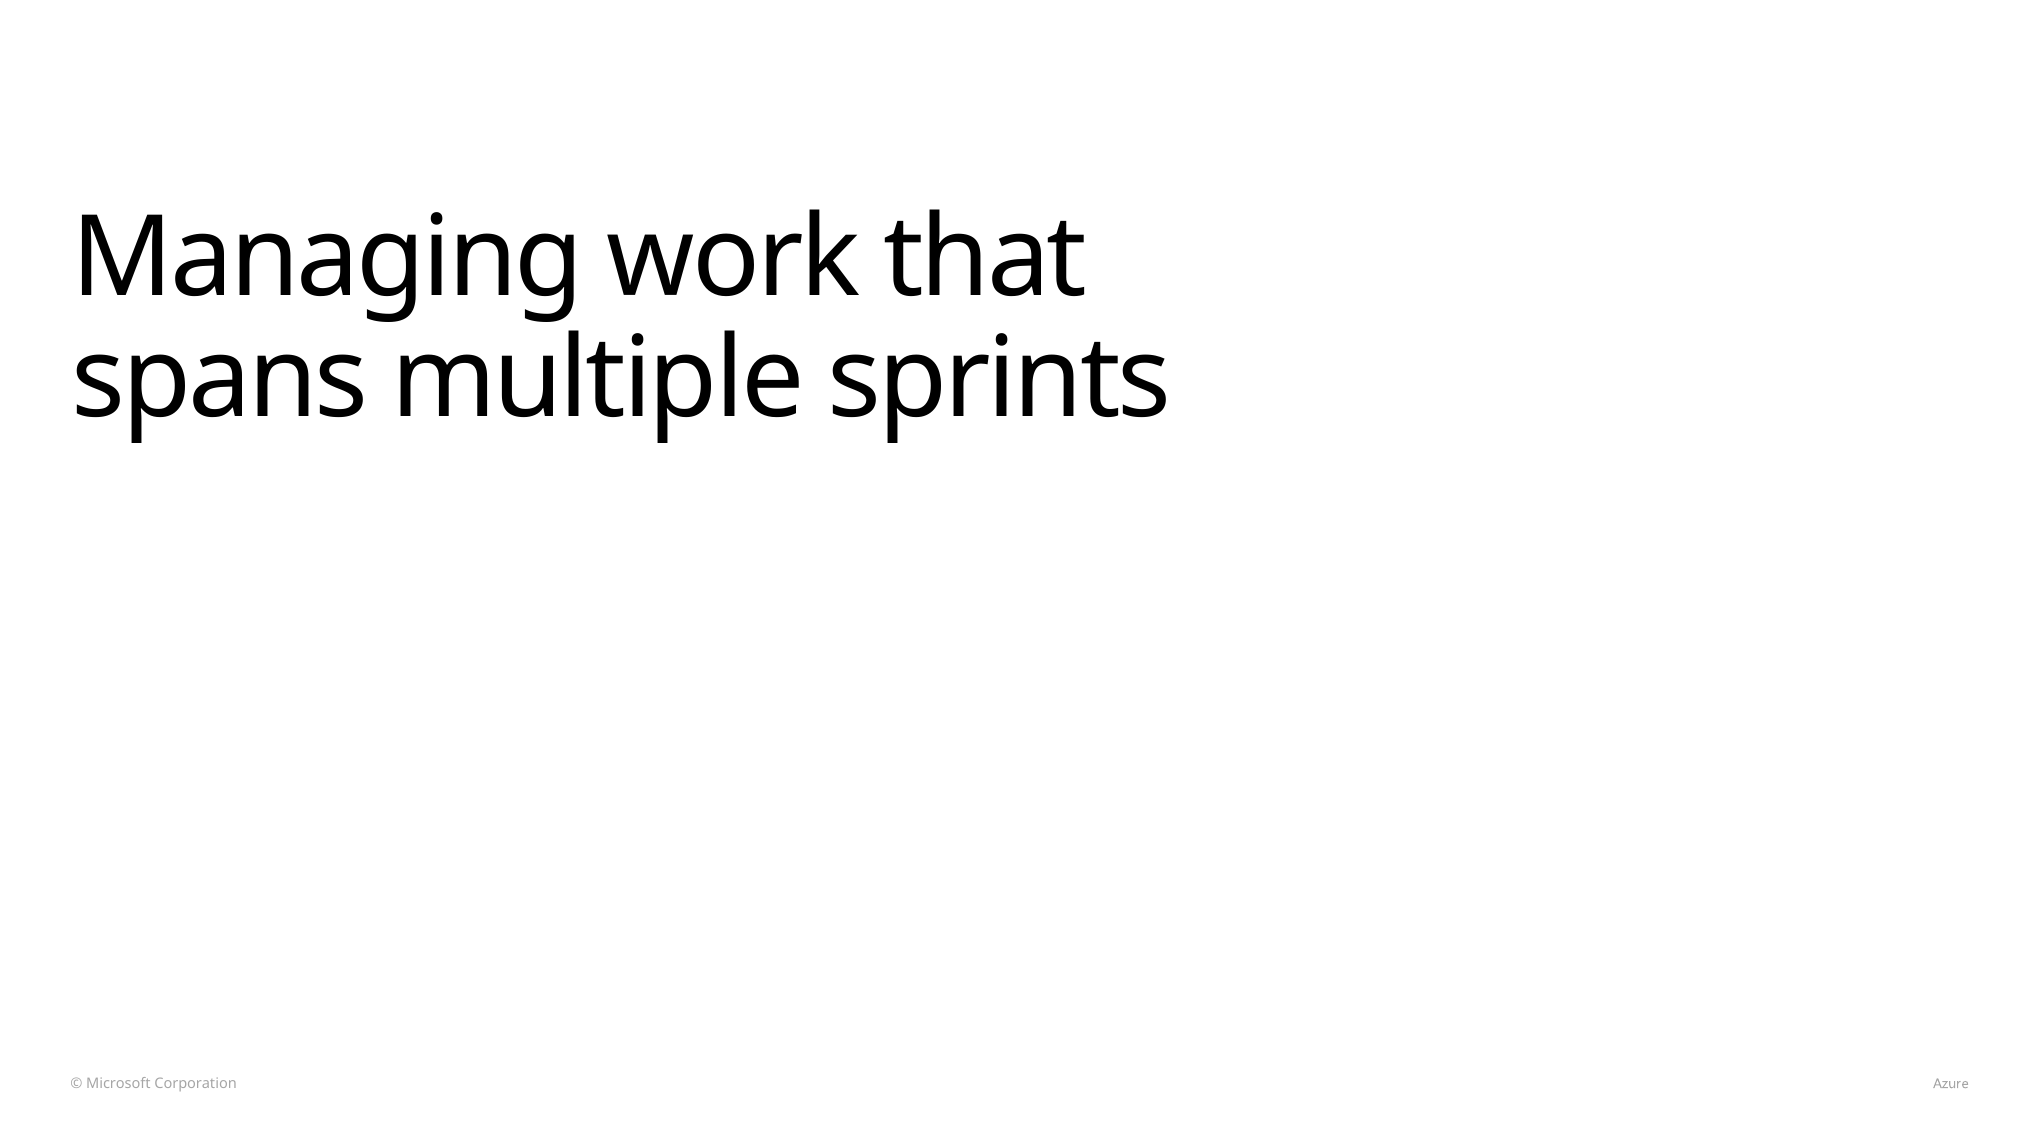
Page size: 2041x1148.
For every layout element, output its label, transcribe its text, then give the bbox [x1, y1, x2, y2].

title Managing work that spans multiple sprints [71, 198, 1323, 790]
